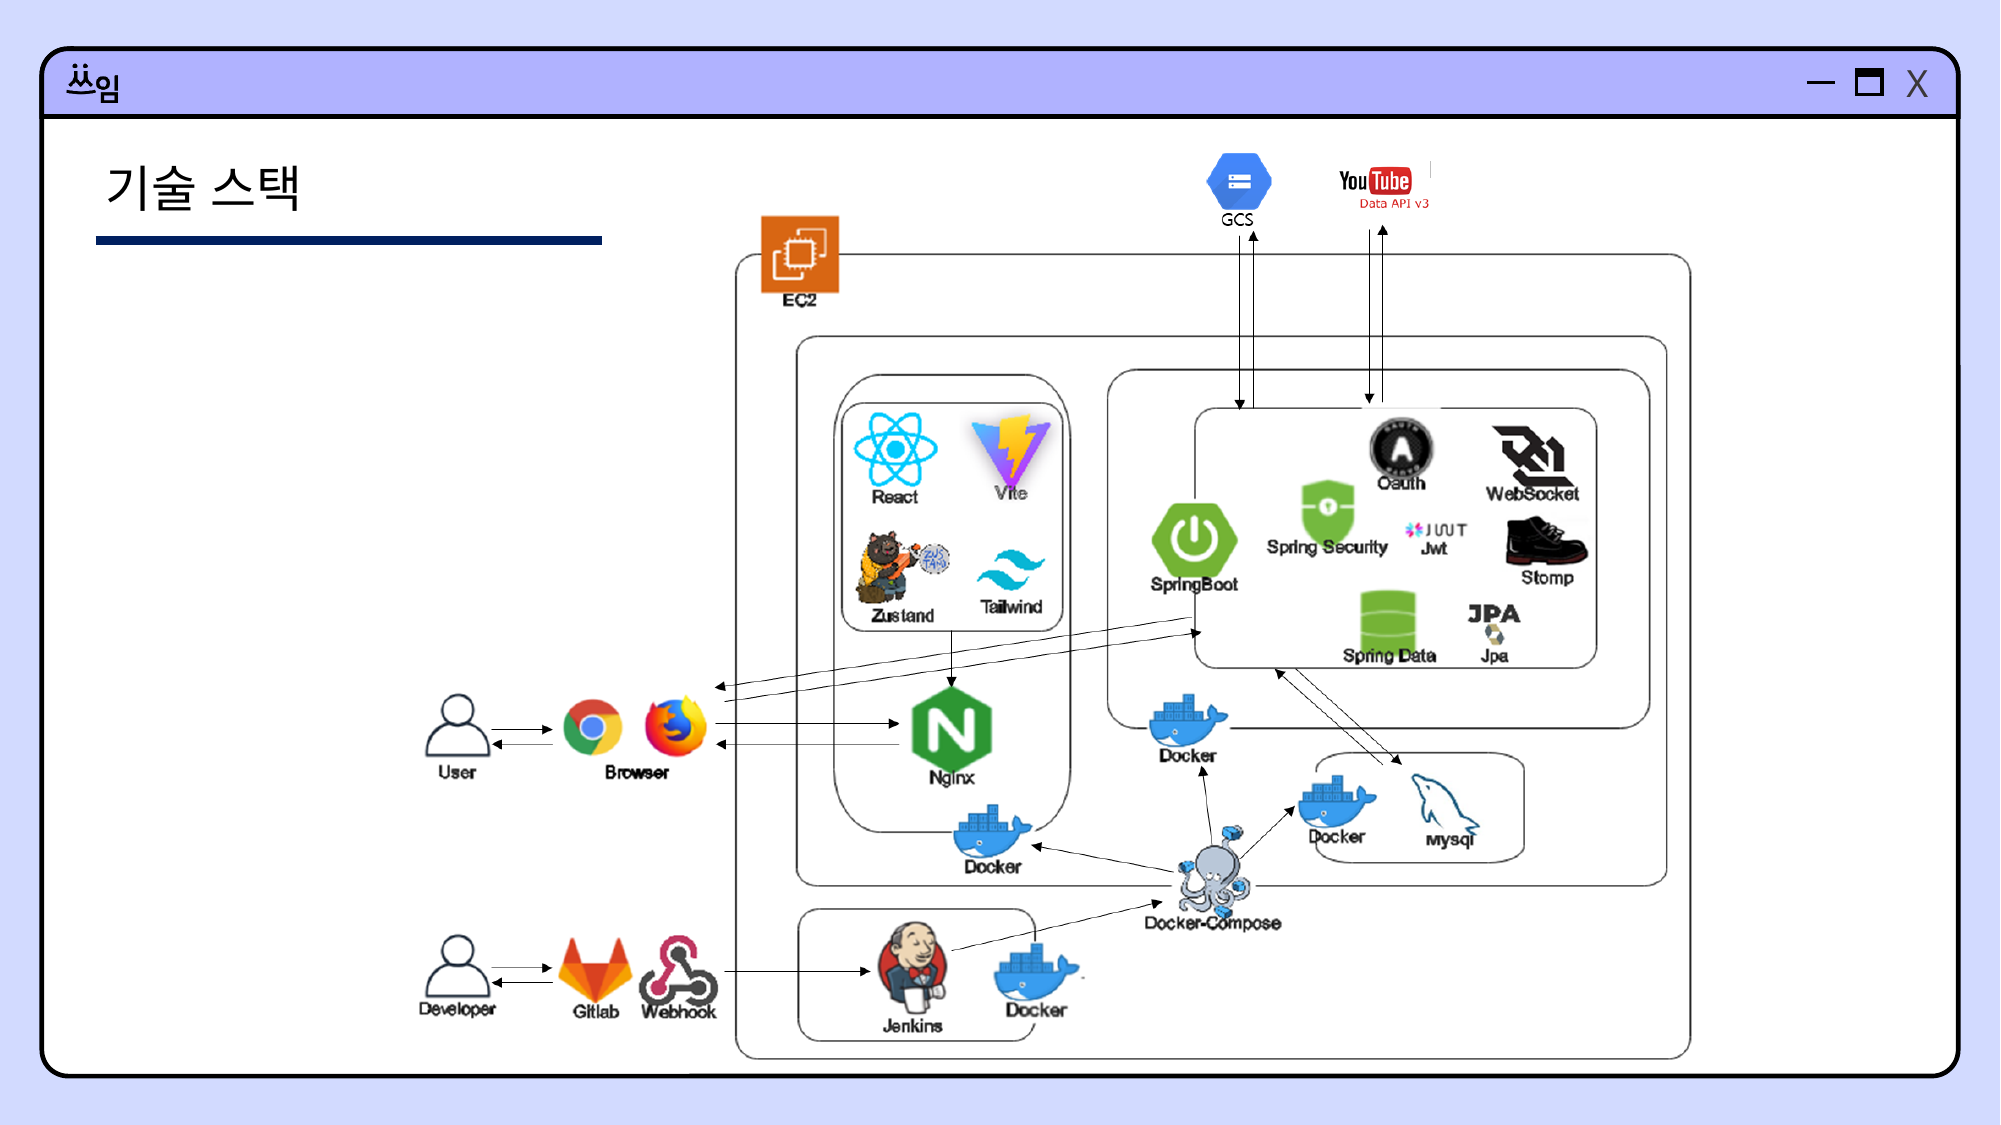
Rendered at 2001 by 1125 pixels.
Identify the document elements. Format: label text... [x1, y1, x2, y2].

picture [312, 149, 1782, 1062]
text_box 기술 스택 [90, 149, 312, 225]
